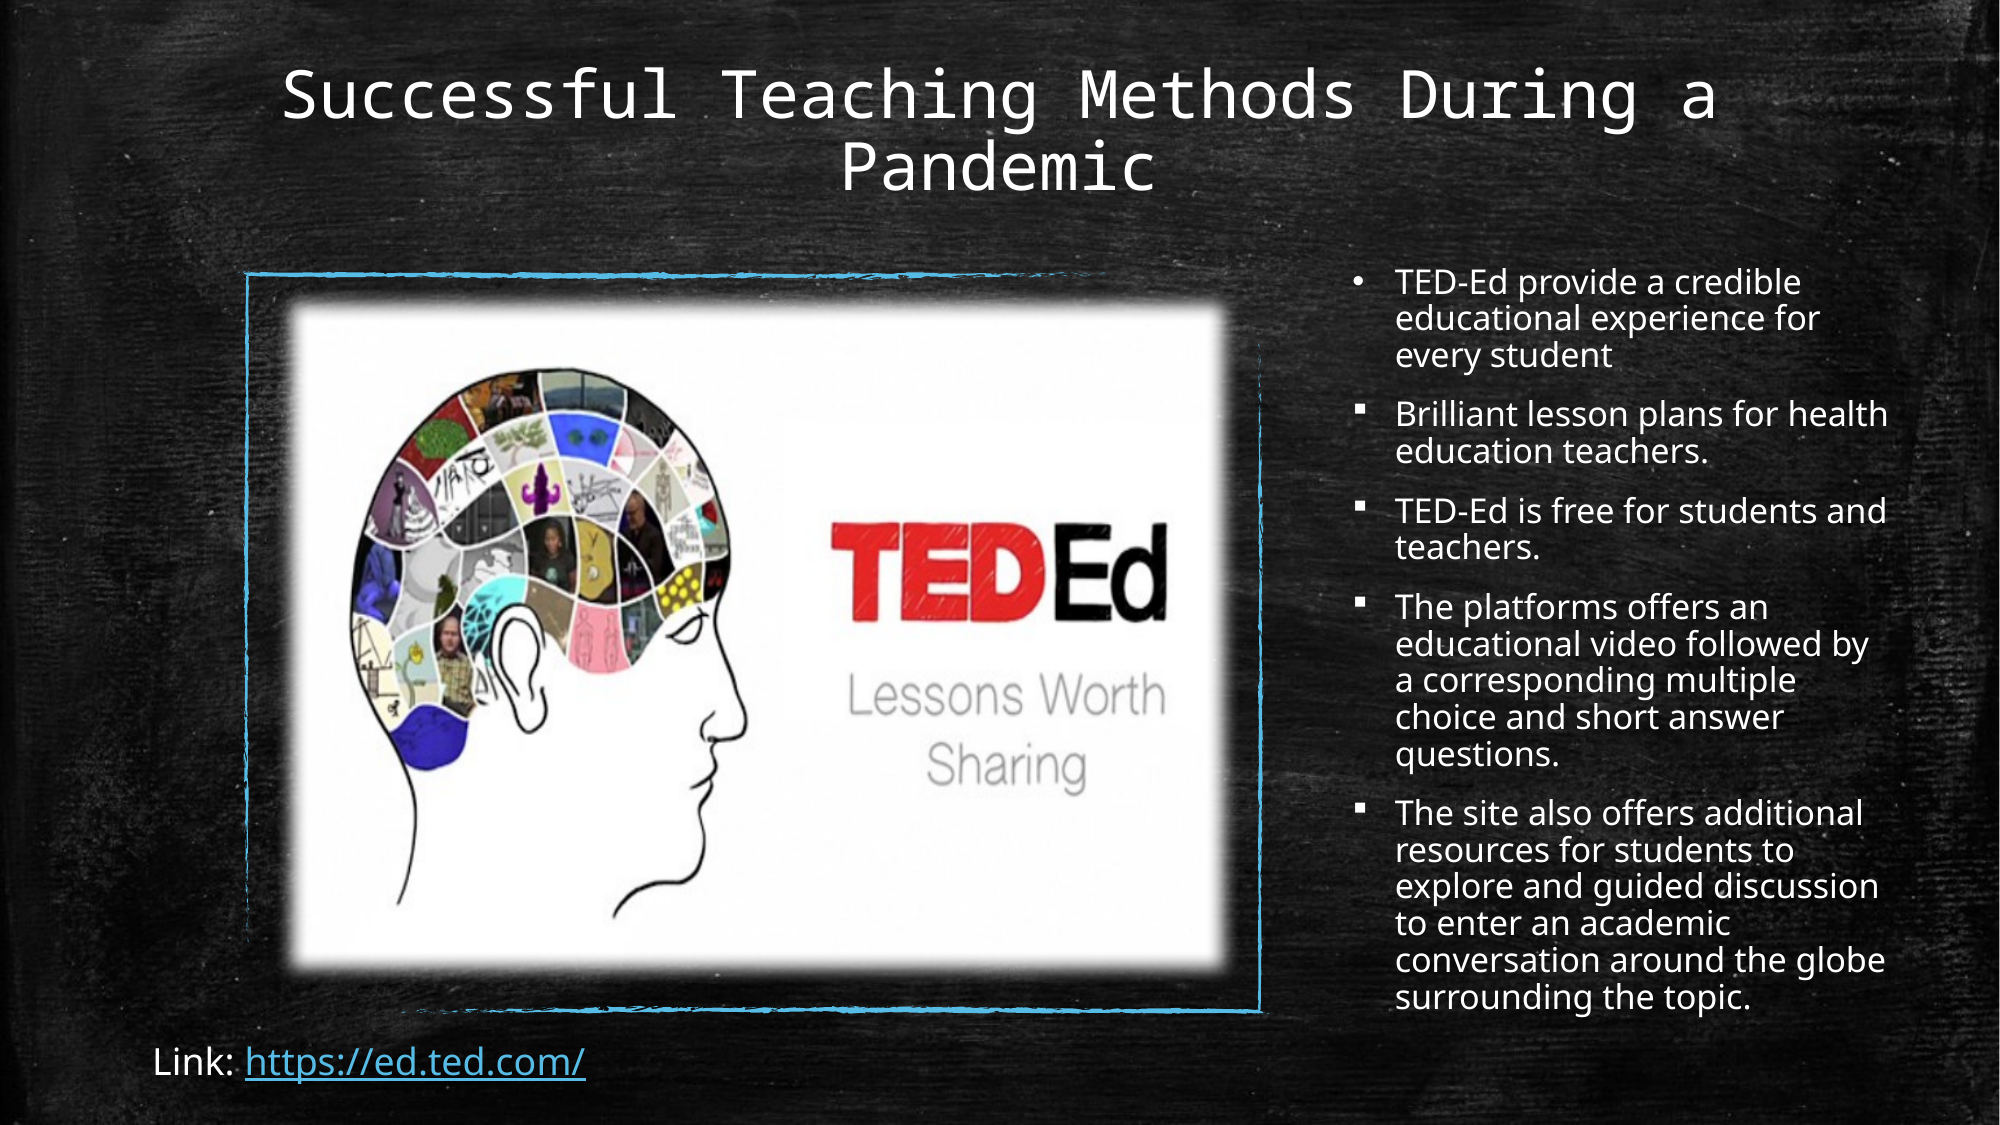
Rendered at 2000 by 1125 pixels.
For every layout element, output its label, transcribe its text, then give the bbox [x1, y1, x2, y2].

list TED-Ed provide a credible educational experience for every student Brilliant lesson plans for health education teachers. TED-Ed is free for students and teachers. The platforms offers an educational video followed by a corresponding multiple choice and short answer questions. The site also offers additional resources for students to explore and guided discussion to enter an academic conversation around the globe surrounding the topic. [1337, 249, 1908, 1025]
text_box Link: https://ed.ted.com/ [137, 1030, 1137, 1097]
picture [274, 287, 1241, 986]
title Successful Teaching Methods During a Pandemic [249, 45, 1750, 213]
